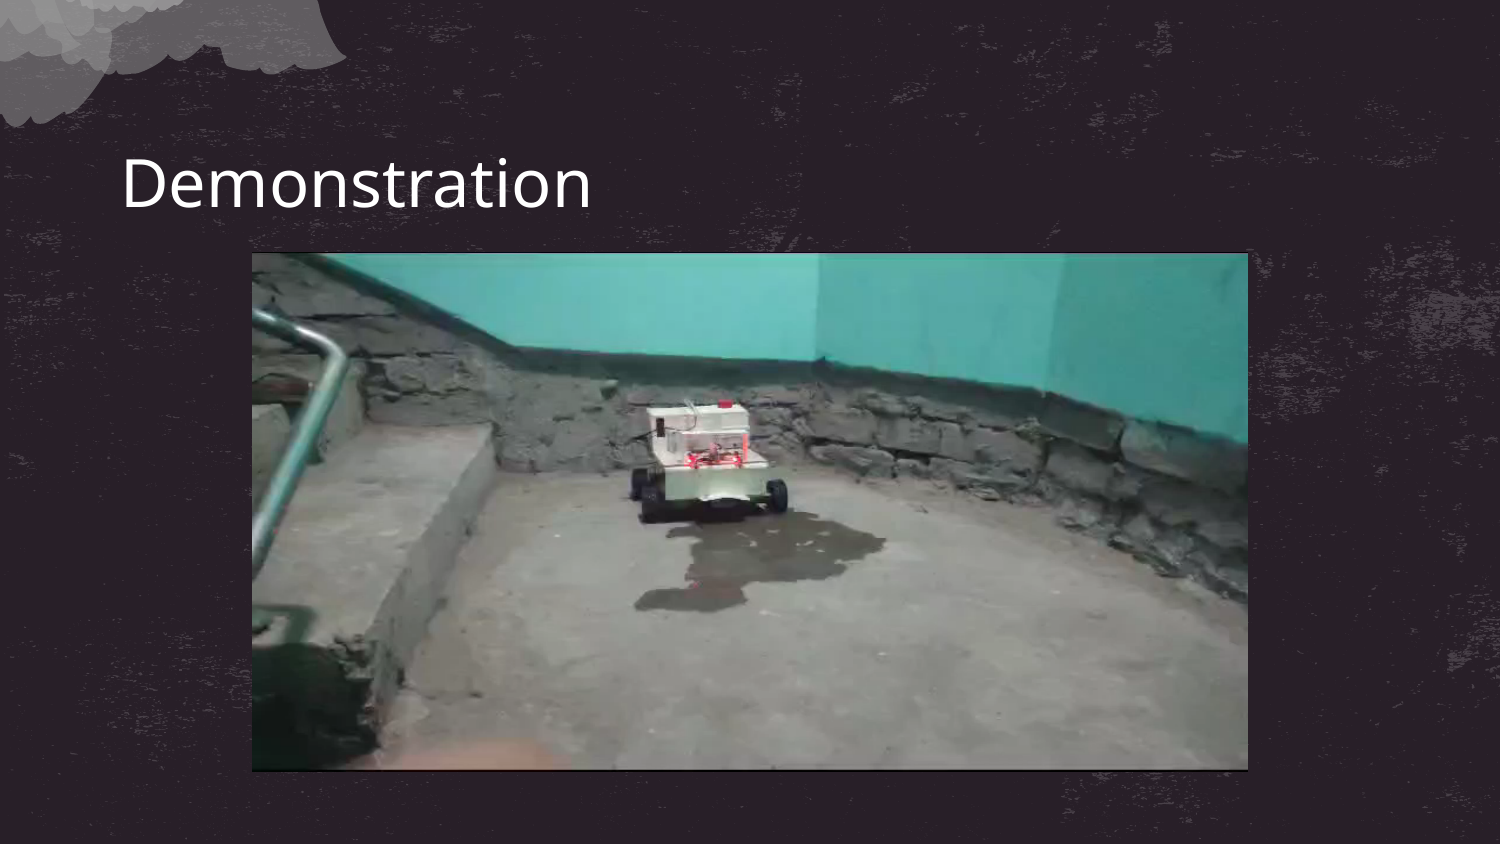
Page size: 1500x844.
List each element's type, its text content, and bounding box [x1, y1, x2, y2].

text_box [251, 251, 1249, 773]
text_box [0, 0, 352, 184]
title Demonstration [105, 126, 1370, 214]
